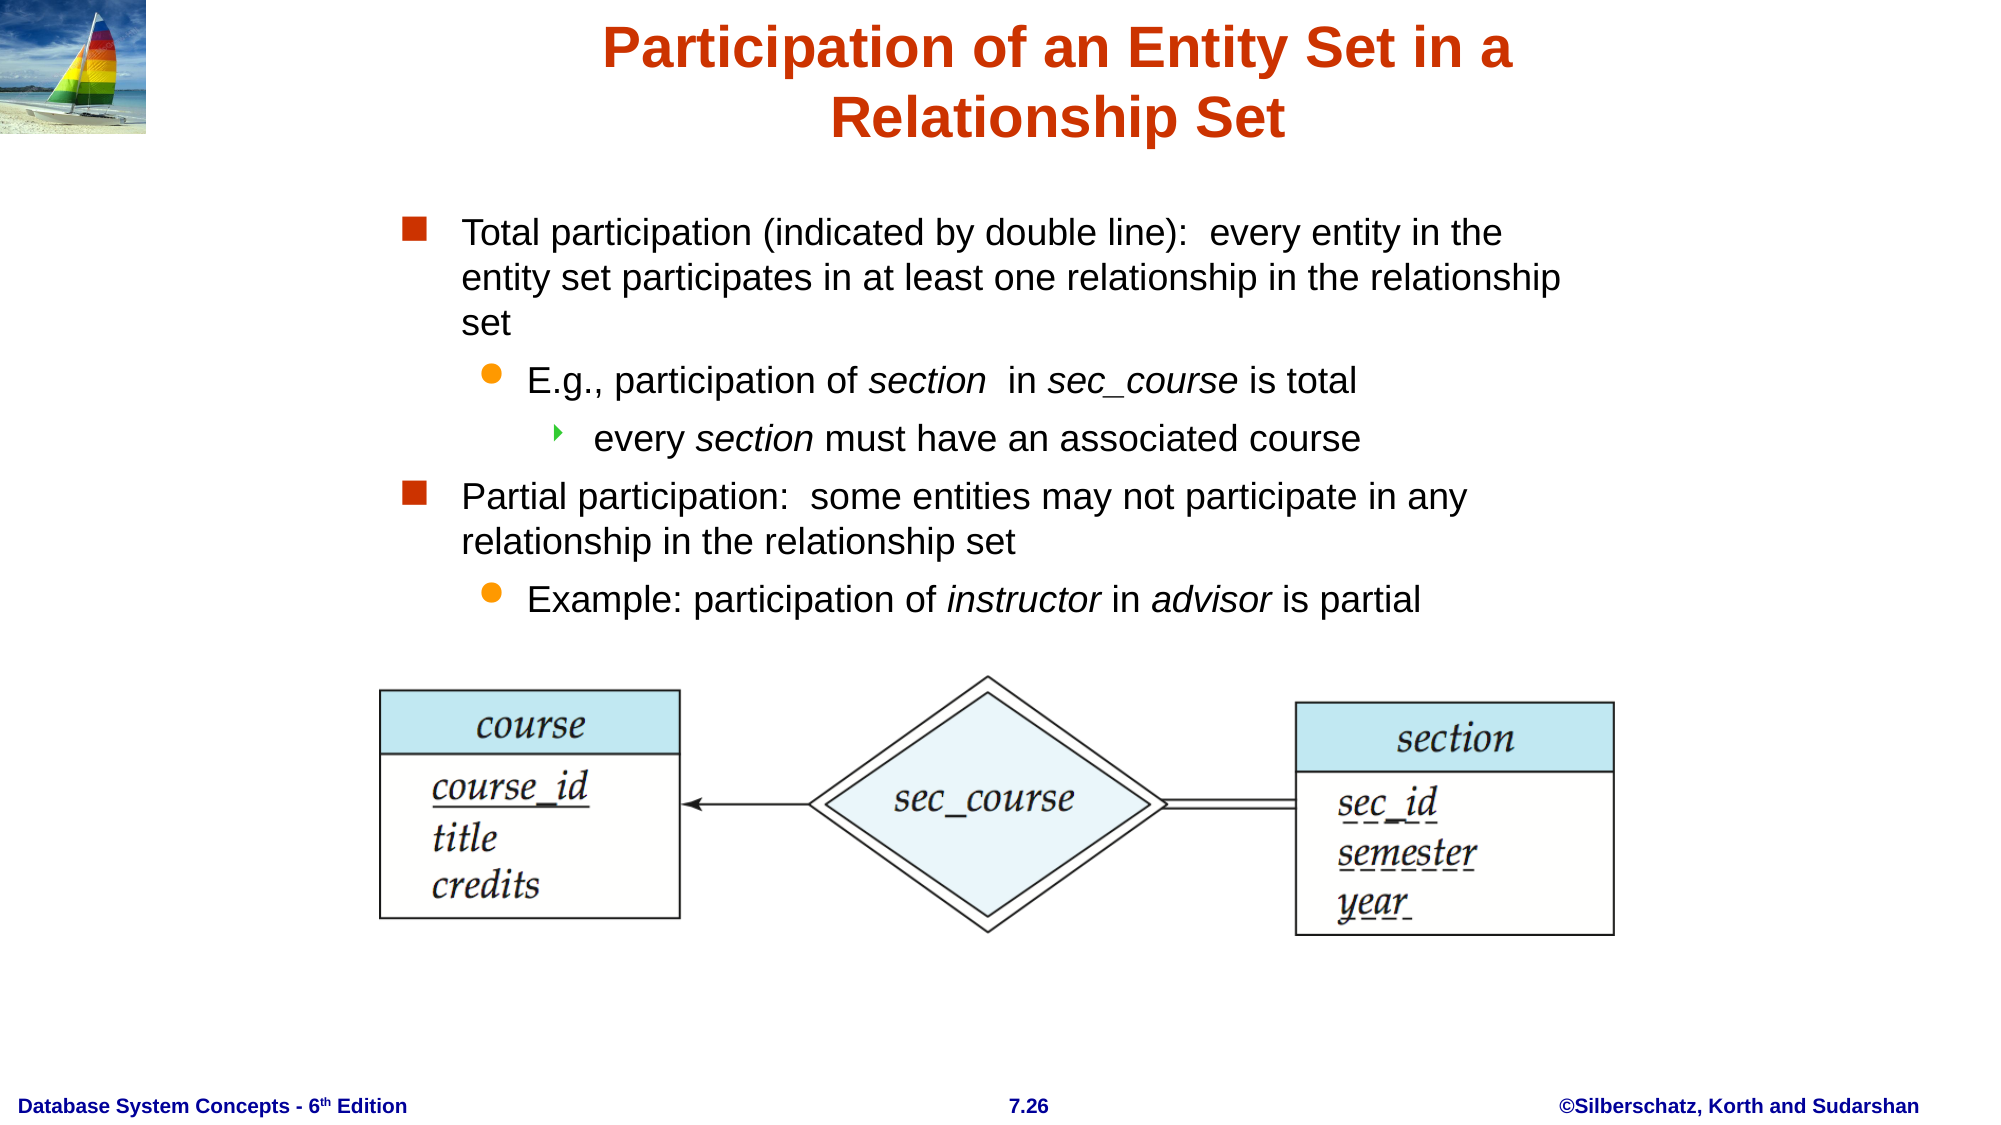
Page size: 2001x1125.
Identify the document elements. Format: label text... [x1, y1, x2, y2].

picture [379, 673, 1617, 936]
text_box Total participation (indicated by double line): every entity in the entity set participates in at least one relationship in the relationship set E.g., participation of section in sec_course is total every section must have an associated course Partial participation: some entities may not participate in any relationship in the relationship set Example: participation of instructor in advisor is partial [390, 200, 1613, 671]
picture [0, 0, 146, 134]
title Participation of an Entity Set in a Relationship Set [435, 62, 1682, 157]
